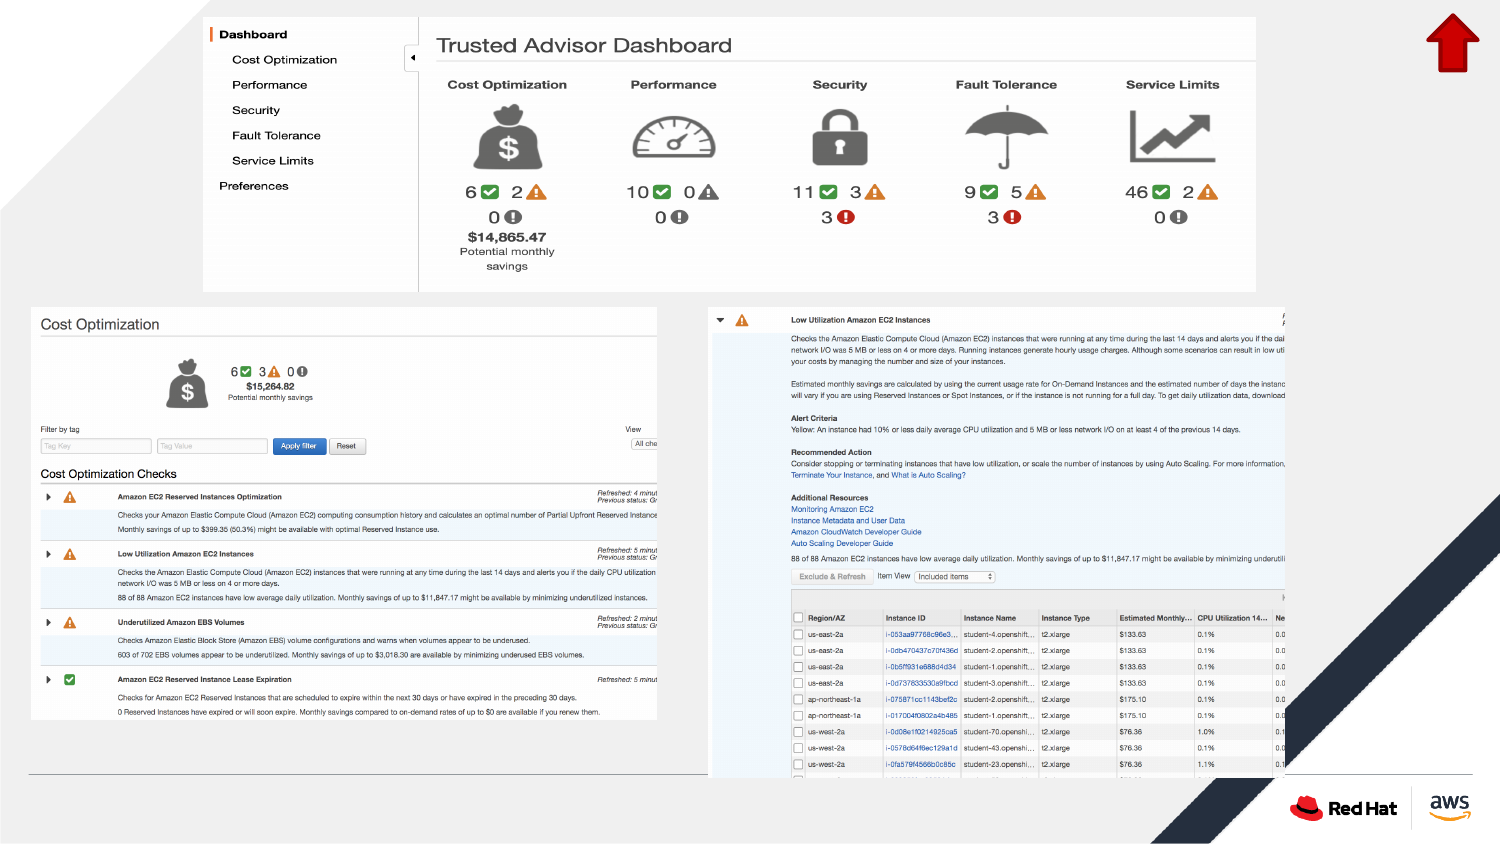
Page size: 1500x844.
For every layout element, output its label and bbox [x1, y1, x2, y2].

text_box [1426, 13, 1480, 73]
picture [0, 0, 1500, 844]
